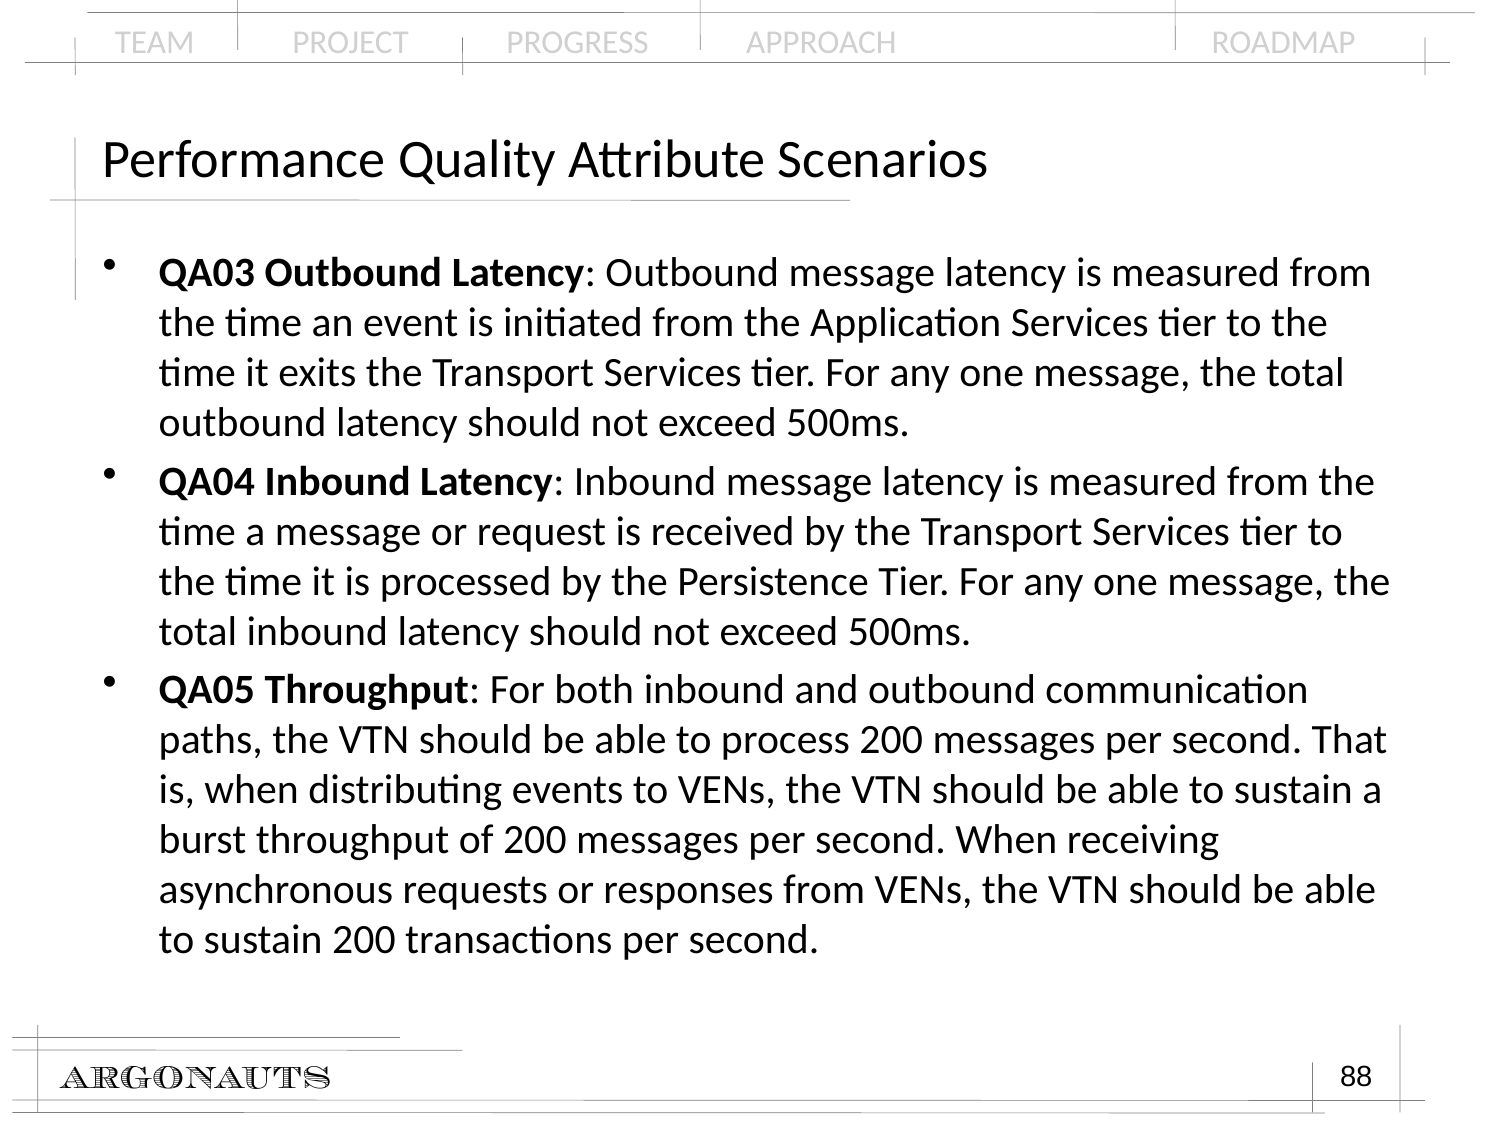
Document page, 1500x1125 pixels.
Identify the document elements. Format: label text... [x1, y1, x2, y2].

title Performance Quality Attribute Scenarios [87, 112, 1413, 200]
slide_number 88 [1074, 1050, 1388, 1125]
list QA03 Outbound Latency: Outbound message latency is measured from the time an event is initiated from the Application Services tier to the time it exits the Transport Services tier. For any one message, the total outbound latency should not exceed 500ms. QA04 Inbound Latency: Inbound message latency is measured from the time a message or request is received by the Transport Services tier to the time it is processed by the Persistence Tier. For any one message, the total inbound latency should not exceed 500ms. QA05 Throughput: For both inbound and outbound communication paths, the VTN should be able to process 200 messages per second. That is, when distributing events to VENs, the VTN should be able to sustain a burst throughput of 200 messages per second. When receiving asynchronous requests or responses from VENs, the VTN should be able to sustain 200 transactions per second. [87, 237, 1413, 913]
picture [50, 1055, 350, 1099]
